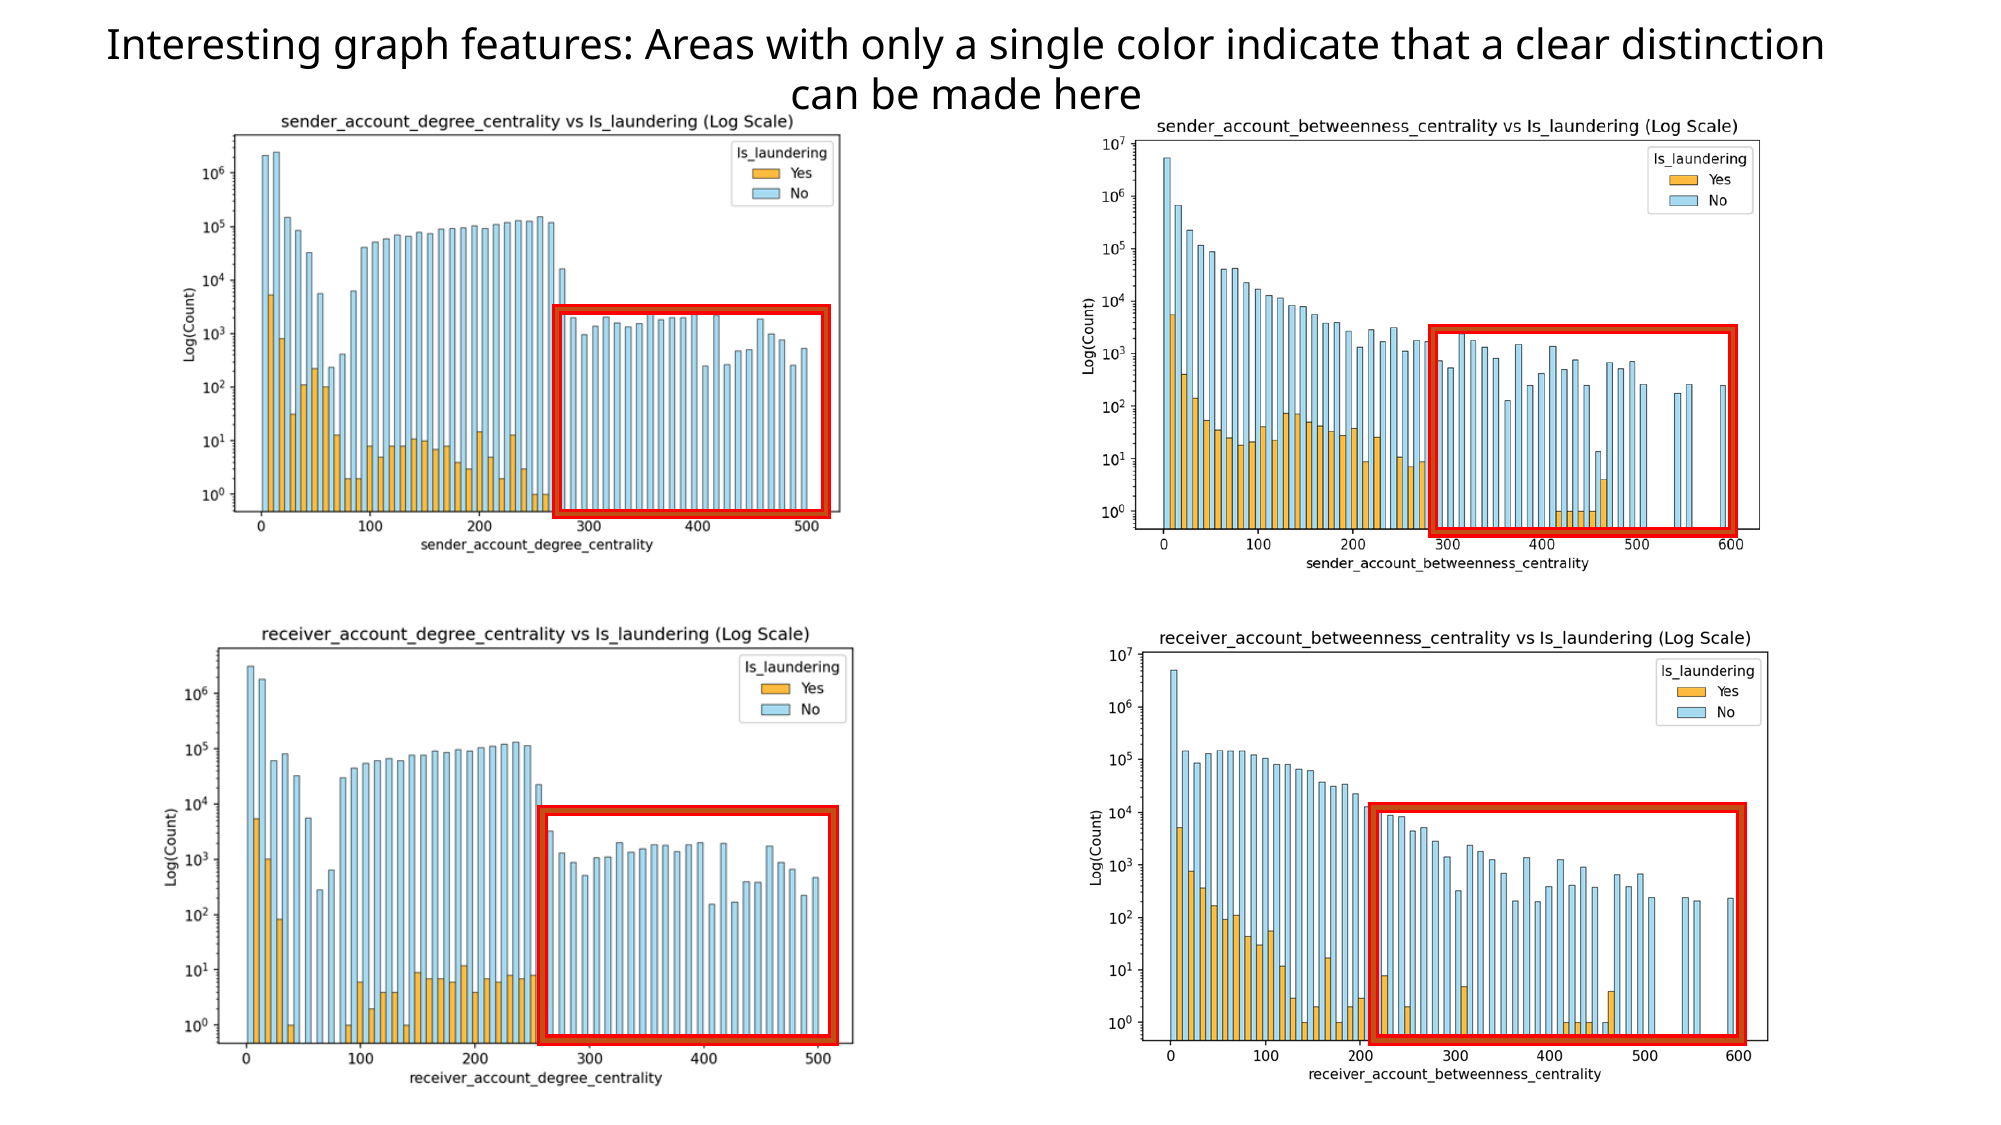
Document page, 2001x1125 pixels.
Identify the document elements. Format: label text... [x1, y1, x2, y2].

text_box Interesting graph features: Areas with only a single color indicate that a clear distinction can be made here [71, 10, 1862, 126]
picture [127, 612, 914, 1089]
picture [150, 80, 905, 563]
picture [1047, 96, 1811, 575]
picture [1078, 612, 1811, 1089]
